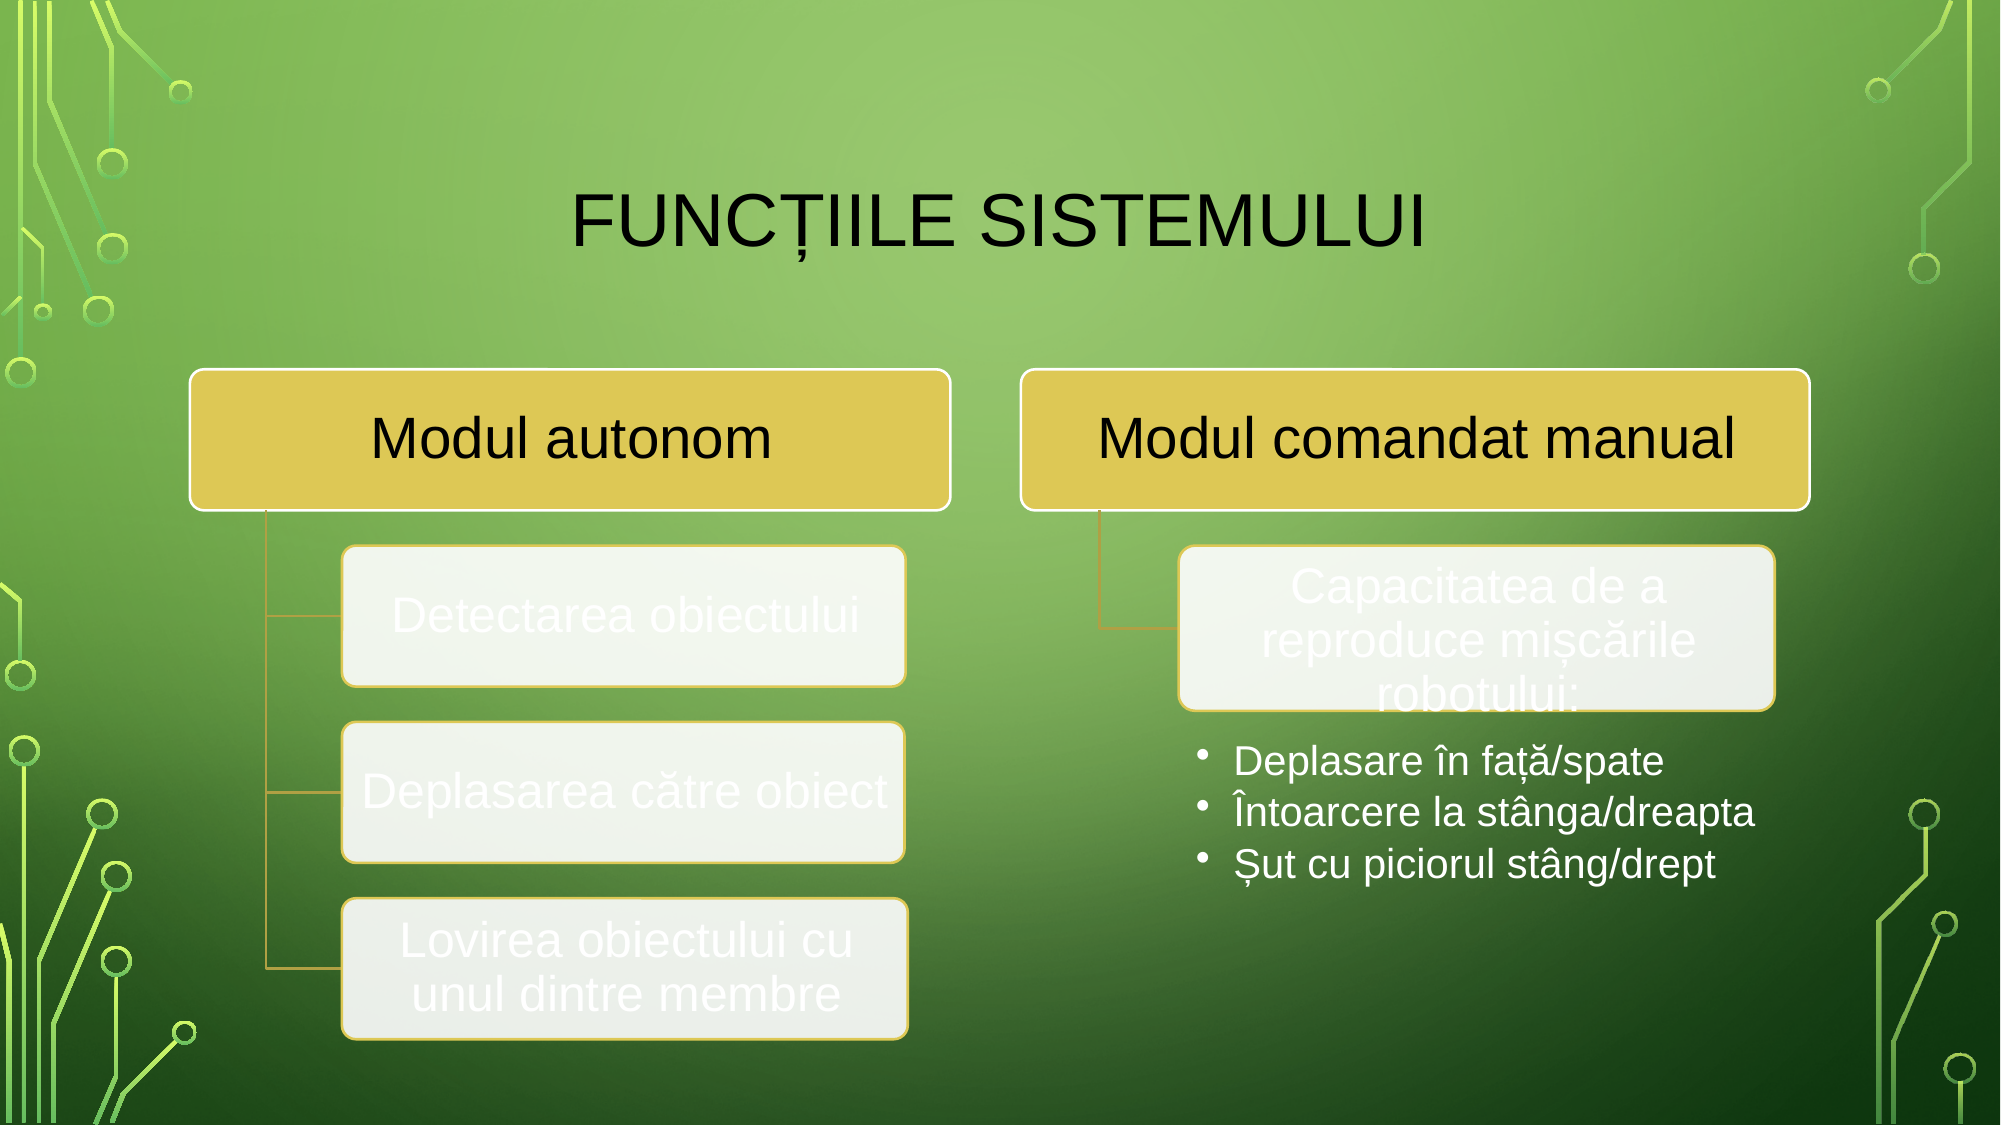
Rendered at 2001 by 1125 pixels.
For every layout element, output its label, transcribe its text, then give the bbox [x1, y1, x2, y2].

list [186, 368, 1813, 1040]
title Funcțiile sistemului [187, 101, 1813, 344]
